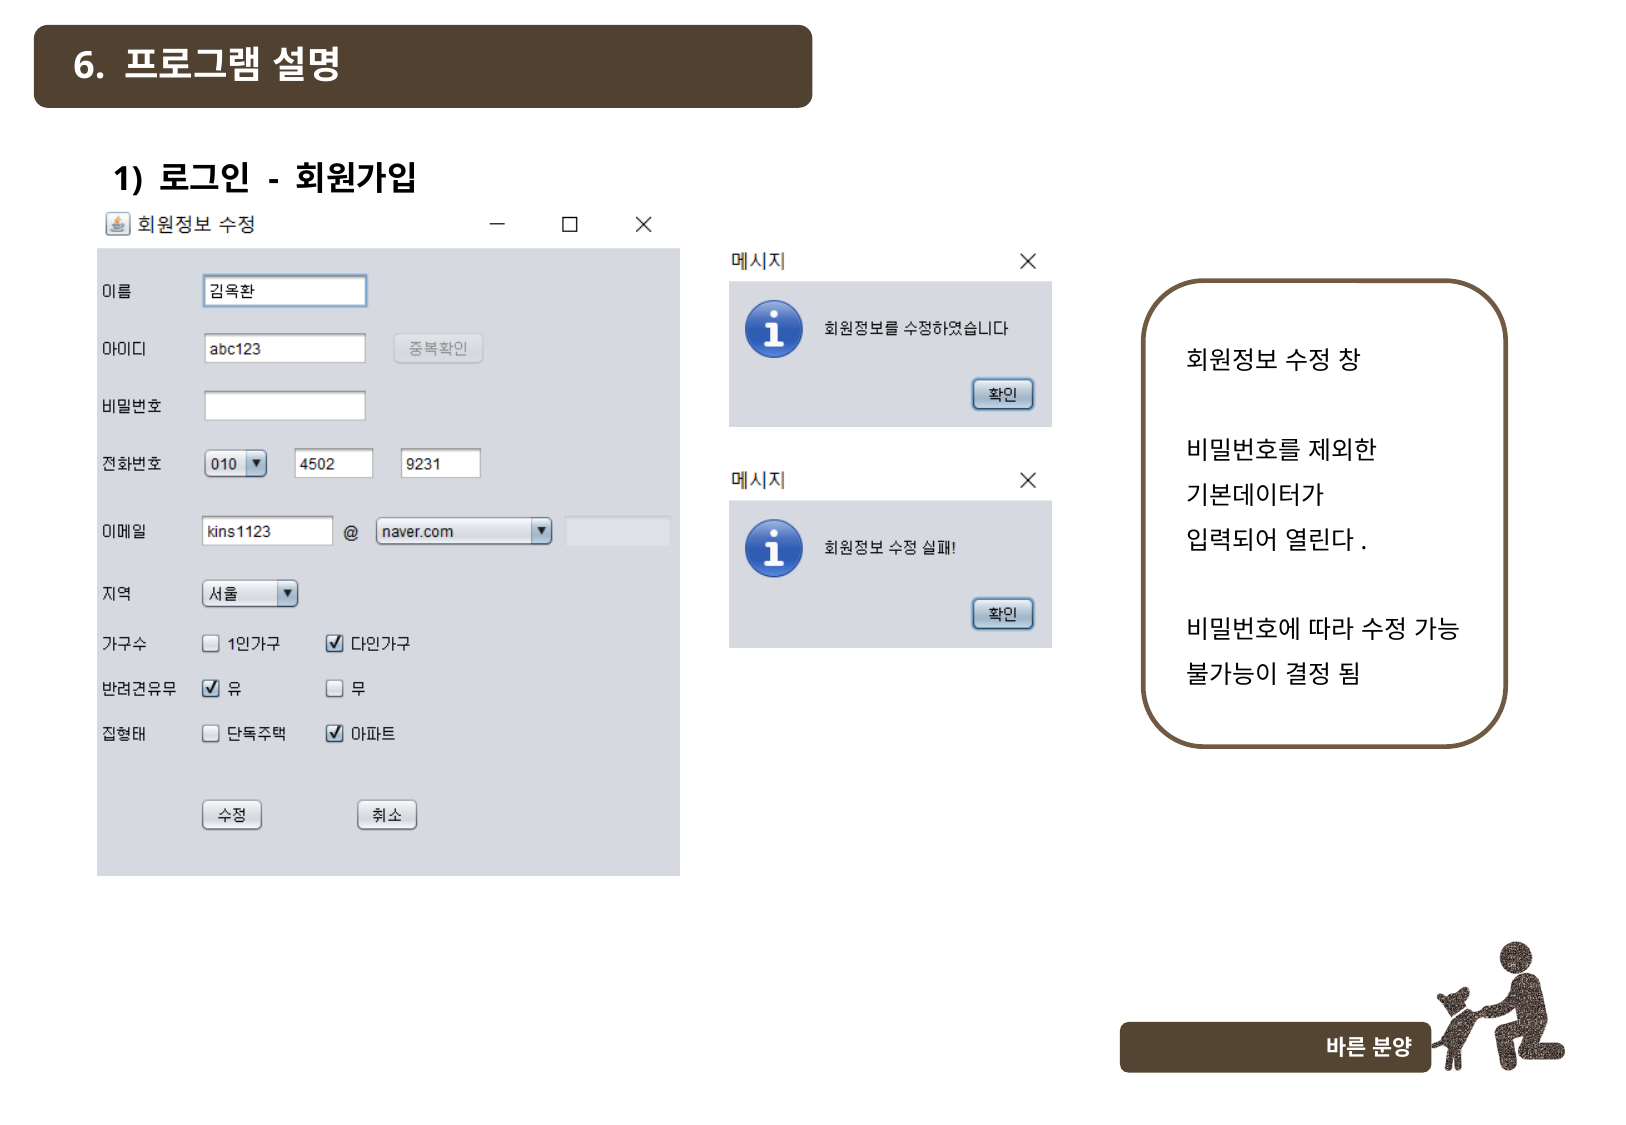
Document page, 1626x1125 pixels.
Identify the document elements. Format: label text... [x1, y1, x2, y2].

text_box 1) 로그인 - 회원가입 [97, 149, 433, 202]
picture [729, 464, 1052, 648]
text_box 6. 프로그램 설명 [58, 33, 357, 94]
picture [97, 202, 680, 876]
text_box [33, 24, 814, 109]
text_box [1142, 280, 1507, 748]
picture [729, 245, 1052, 427]
